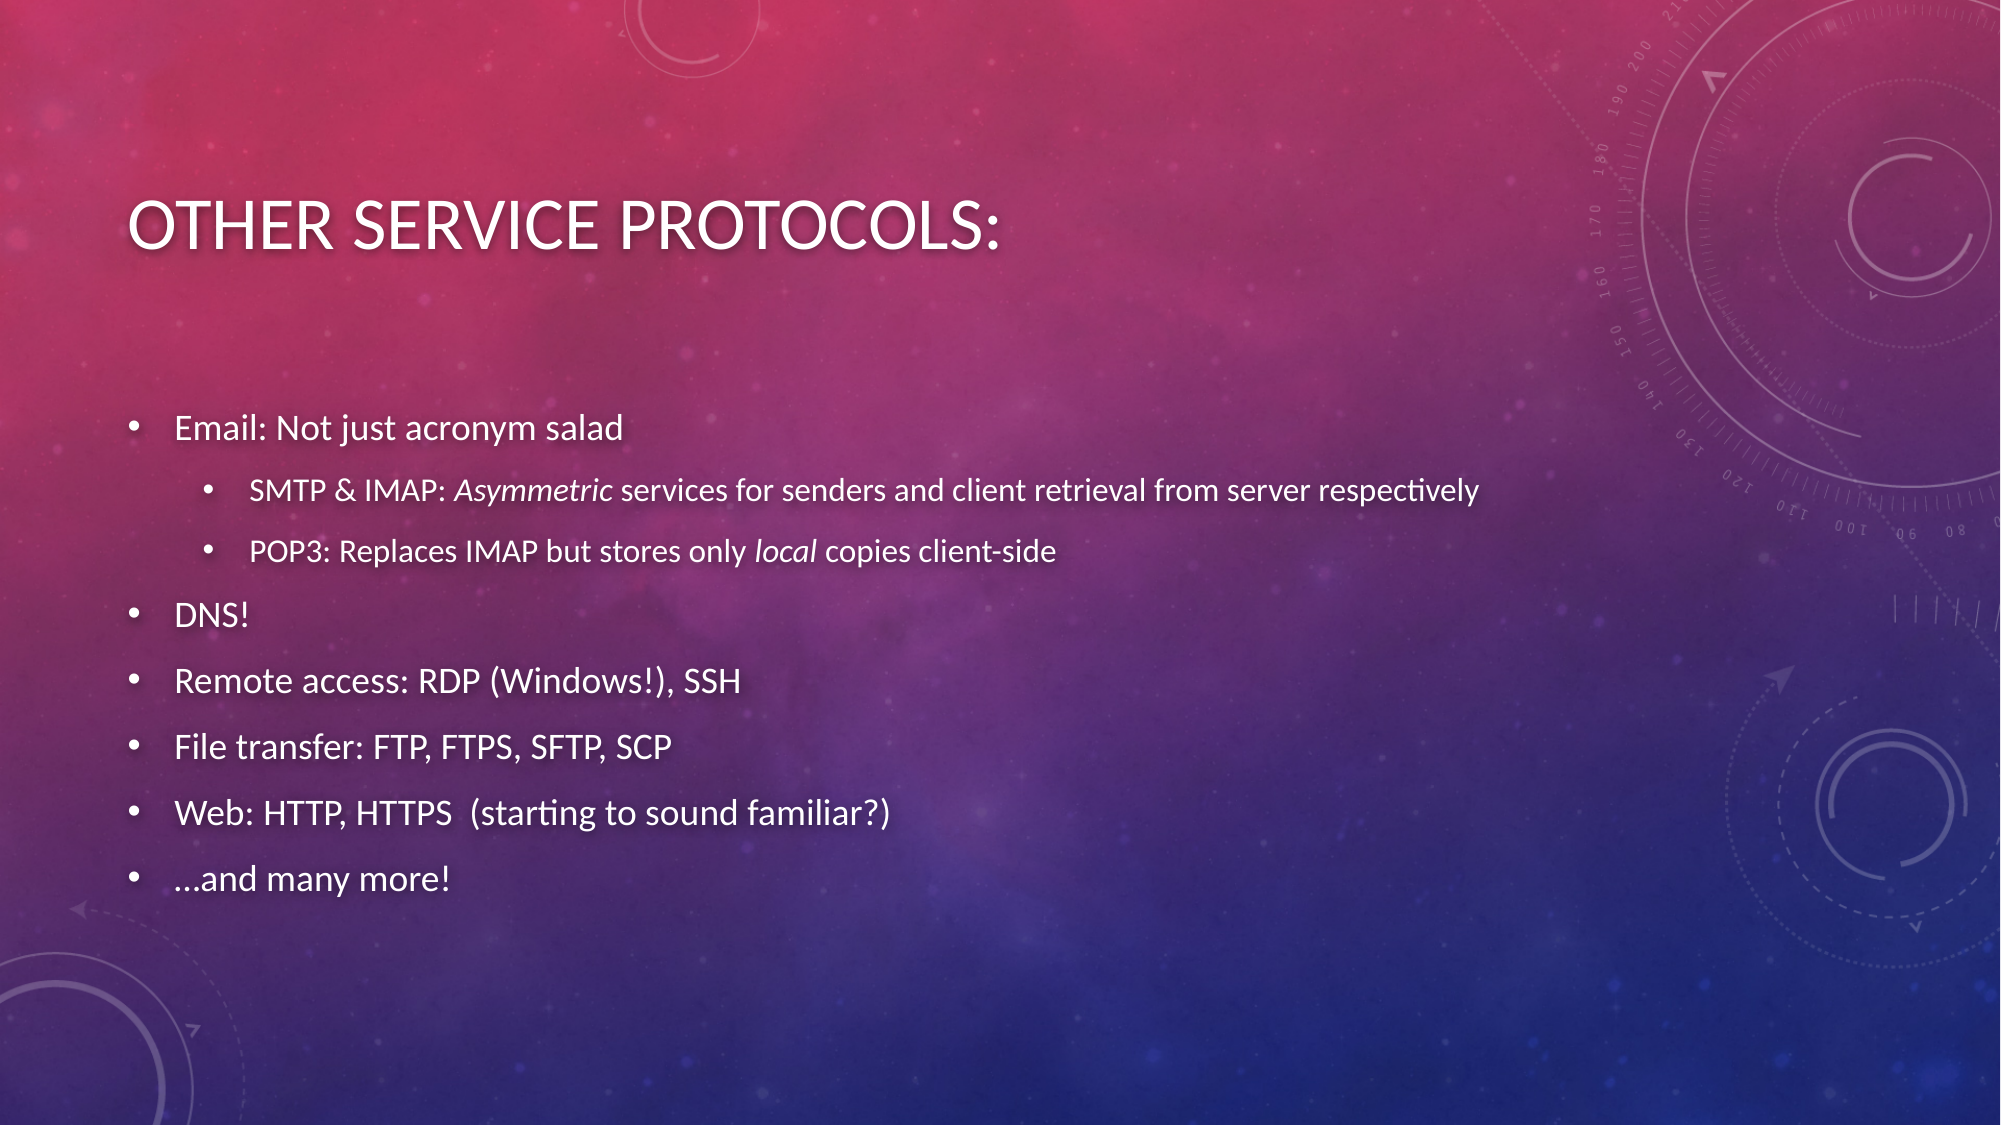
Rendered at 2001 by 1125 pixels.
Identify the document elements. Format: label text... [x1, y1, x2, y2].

title OTHER SERVICE PROTOCOLS: [112, 99, 1225, 339]
list Email: Not just acronym salad SMTP & IMAP: Asymmetric services for senders and client retrieval from server respectively POP3: Replaces IMAP but stores only local copies client-side DNS! Remote access: RDP (Windows!), SSH File transfer: FTP, FTPS, SFTP, SCP Web: HTTP, HTTPS (starting to sound familiar?) …and many more! [112, 351, 1775, 950]
picture [0, 0, 2001, 1125]
